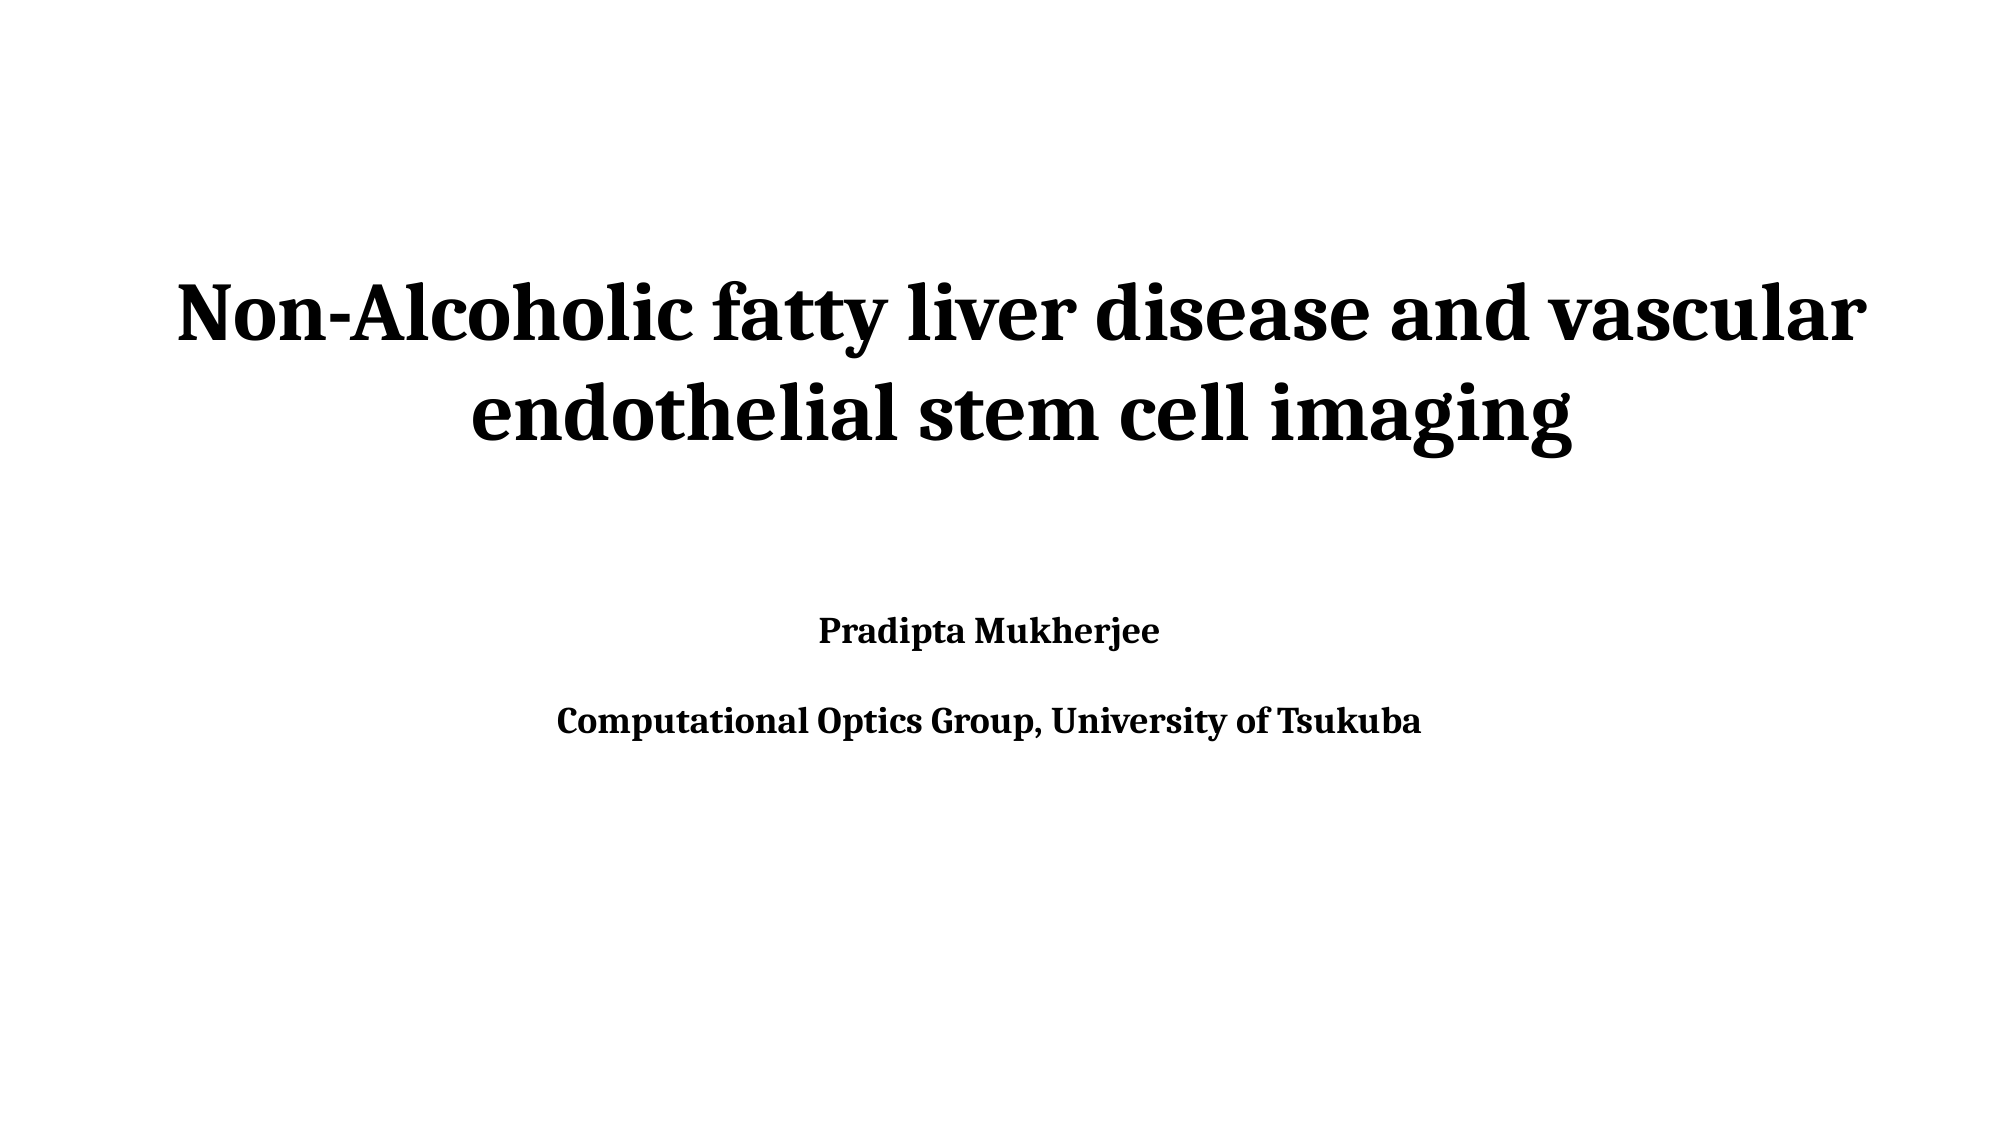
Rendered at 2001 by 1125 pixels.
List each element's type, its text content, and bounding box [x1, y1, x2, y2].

text_box Non-Alcoholic fatty liver disease and vascular endothelial stem cell imaging [99, 249, 1946, 465]
text_box Pradipta Mukherjee Computational Optics Group, University of Tsukuba [387, 597, 1592, 749]
